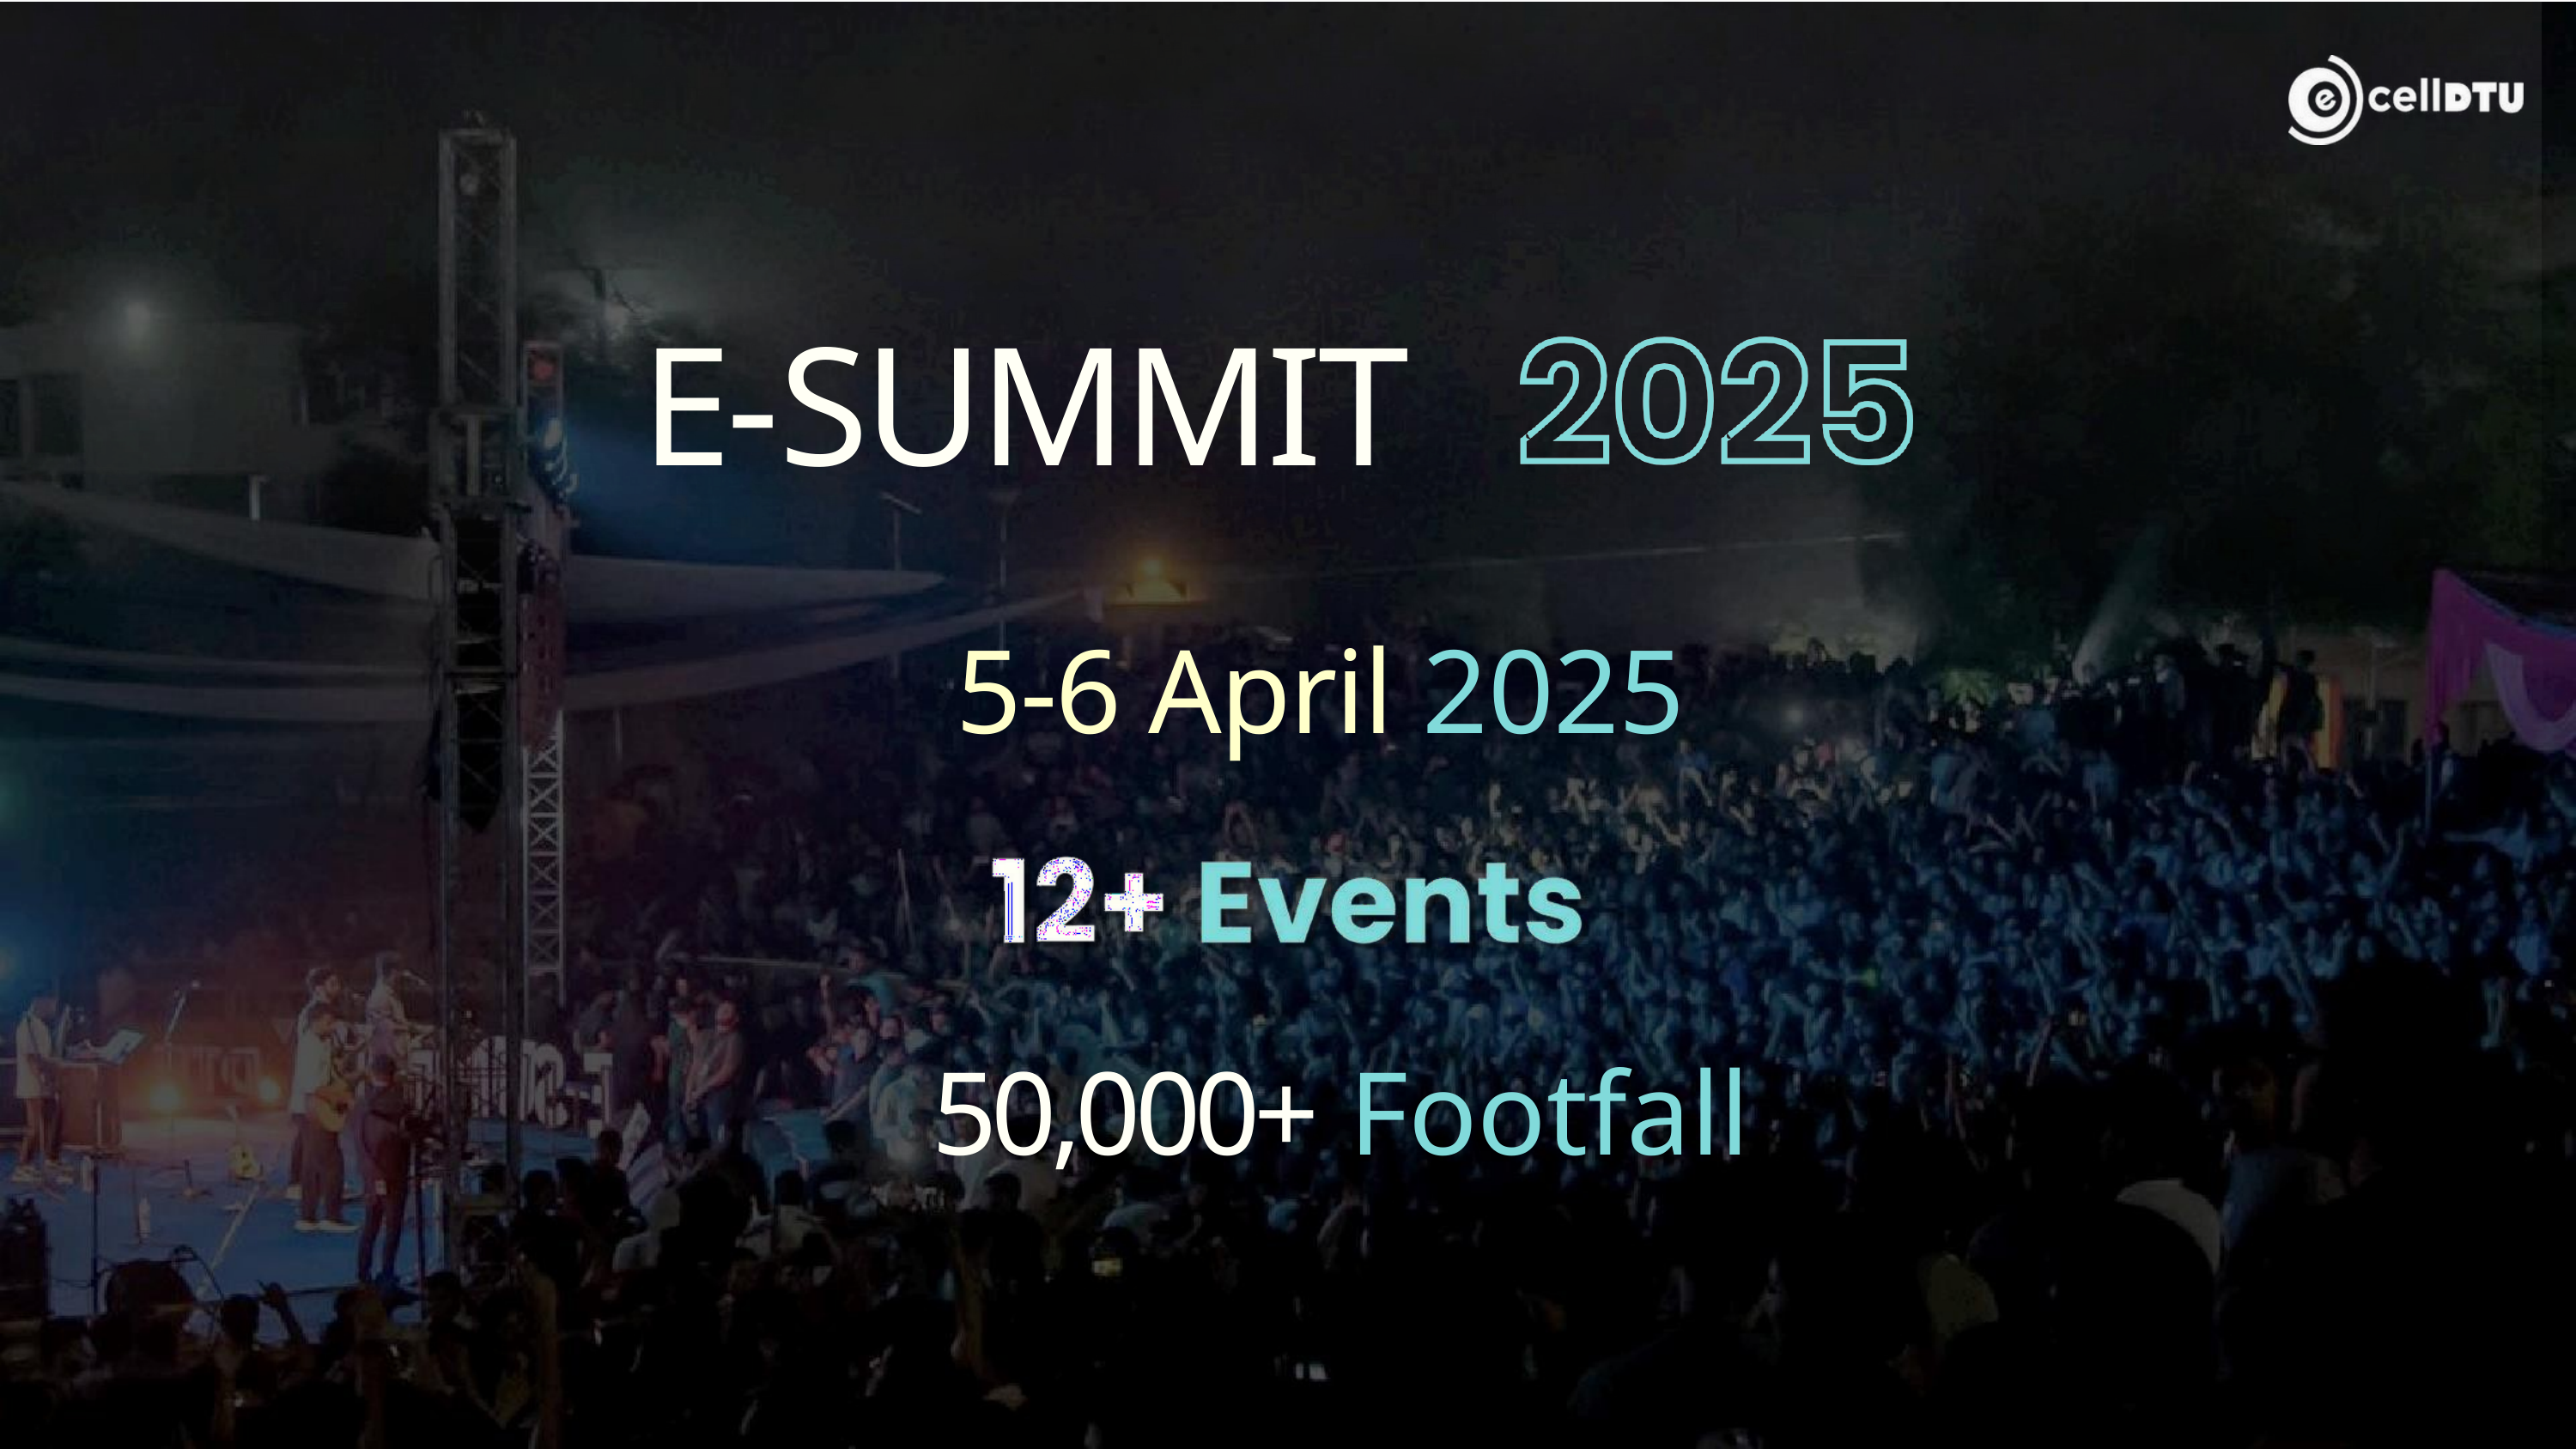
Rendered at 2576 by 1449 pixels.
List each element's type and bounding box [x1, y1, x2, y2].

text_box [0, 0, 2576, 1449]
